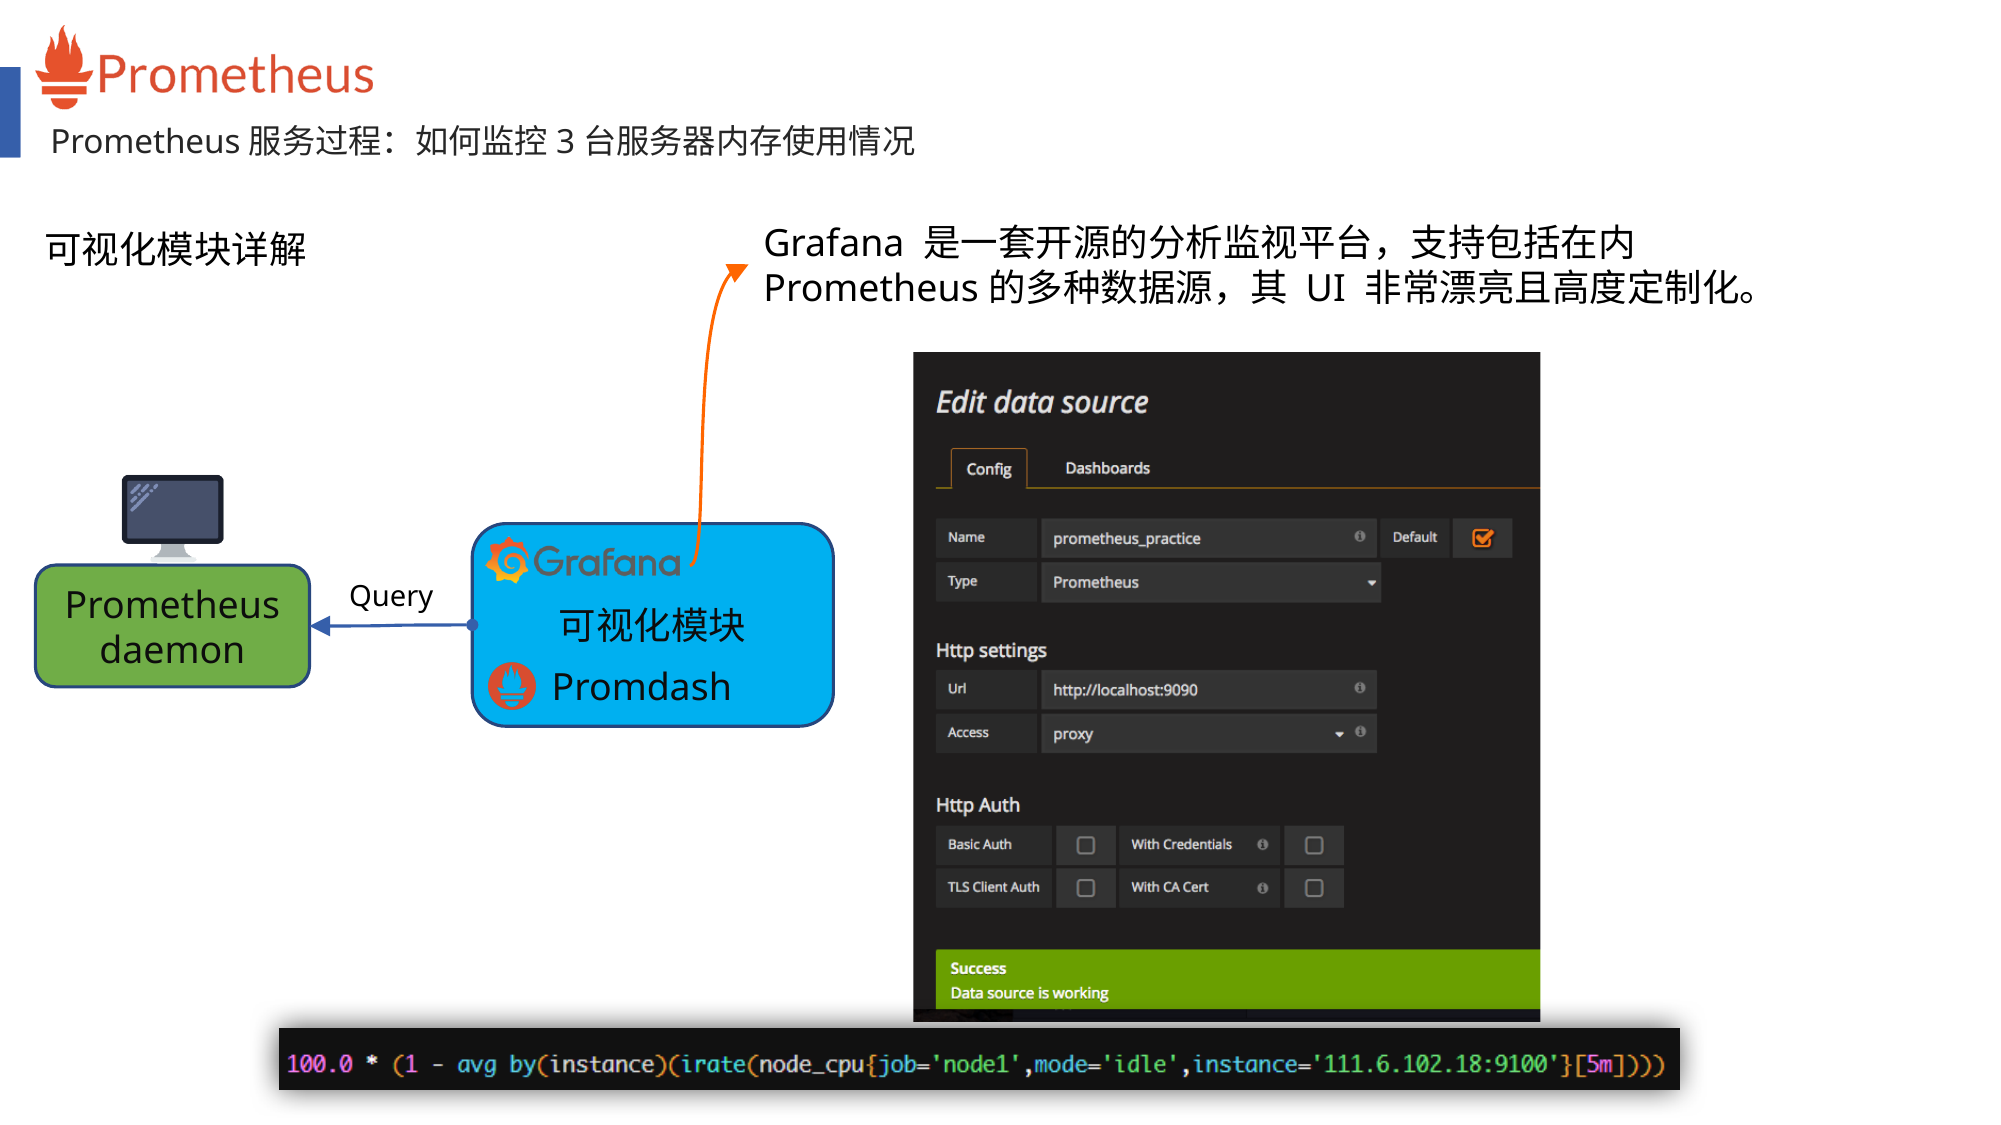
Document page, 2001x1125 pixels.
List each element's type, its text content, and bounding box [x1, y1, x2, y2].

text_box 可视化模块详解 [29, 196, 737, 279]
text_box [568, 385, 870, 445]
picture [104, 456, 241, 579]
picture [487, 538, 527, 582]
picture [913, 352, 1541, 1022]
picture [535, 546, 563, 575]
list Prometheus服务过程：如何监控3台服务器内存使用情况 [35, 116, 1112, 170]
text_box Grafana 是一套开源的分析监视平台，支持包括在内Prometheus的多种数据源，其 UI 非常漂亮且高度定制化。 [748, 211, 1851, 317]
picture [473, 535, 481, 550]
picture [690, 553, 696, 566]
text_box Query [334, 569, 452, 620]
picture [615, 556, 634, 575]
picture [640, 556, 655, 575]
text_box 可视化模块 [471, 522, 835, 728]
picture [604, 549, 614, 575]
picture [567, 556, 578, 575]
picture [279, 1028, 1680, 1090]
picture [579, 556, 599, 575]
picture [660, 556, 679, 575]
picture [35, 15, 383, 124]
text_box Prometheus daemon [34, 564, 311, 688]
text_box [488, 655, 749, 717]
